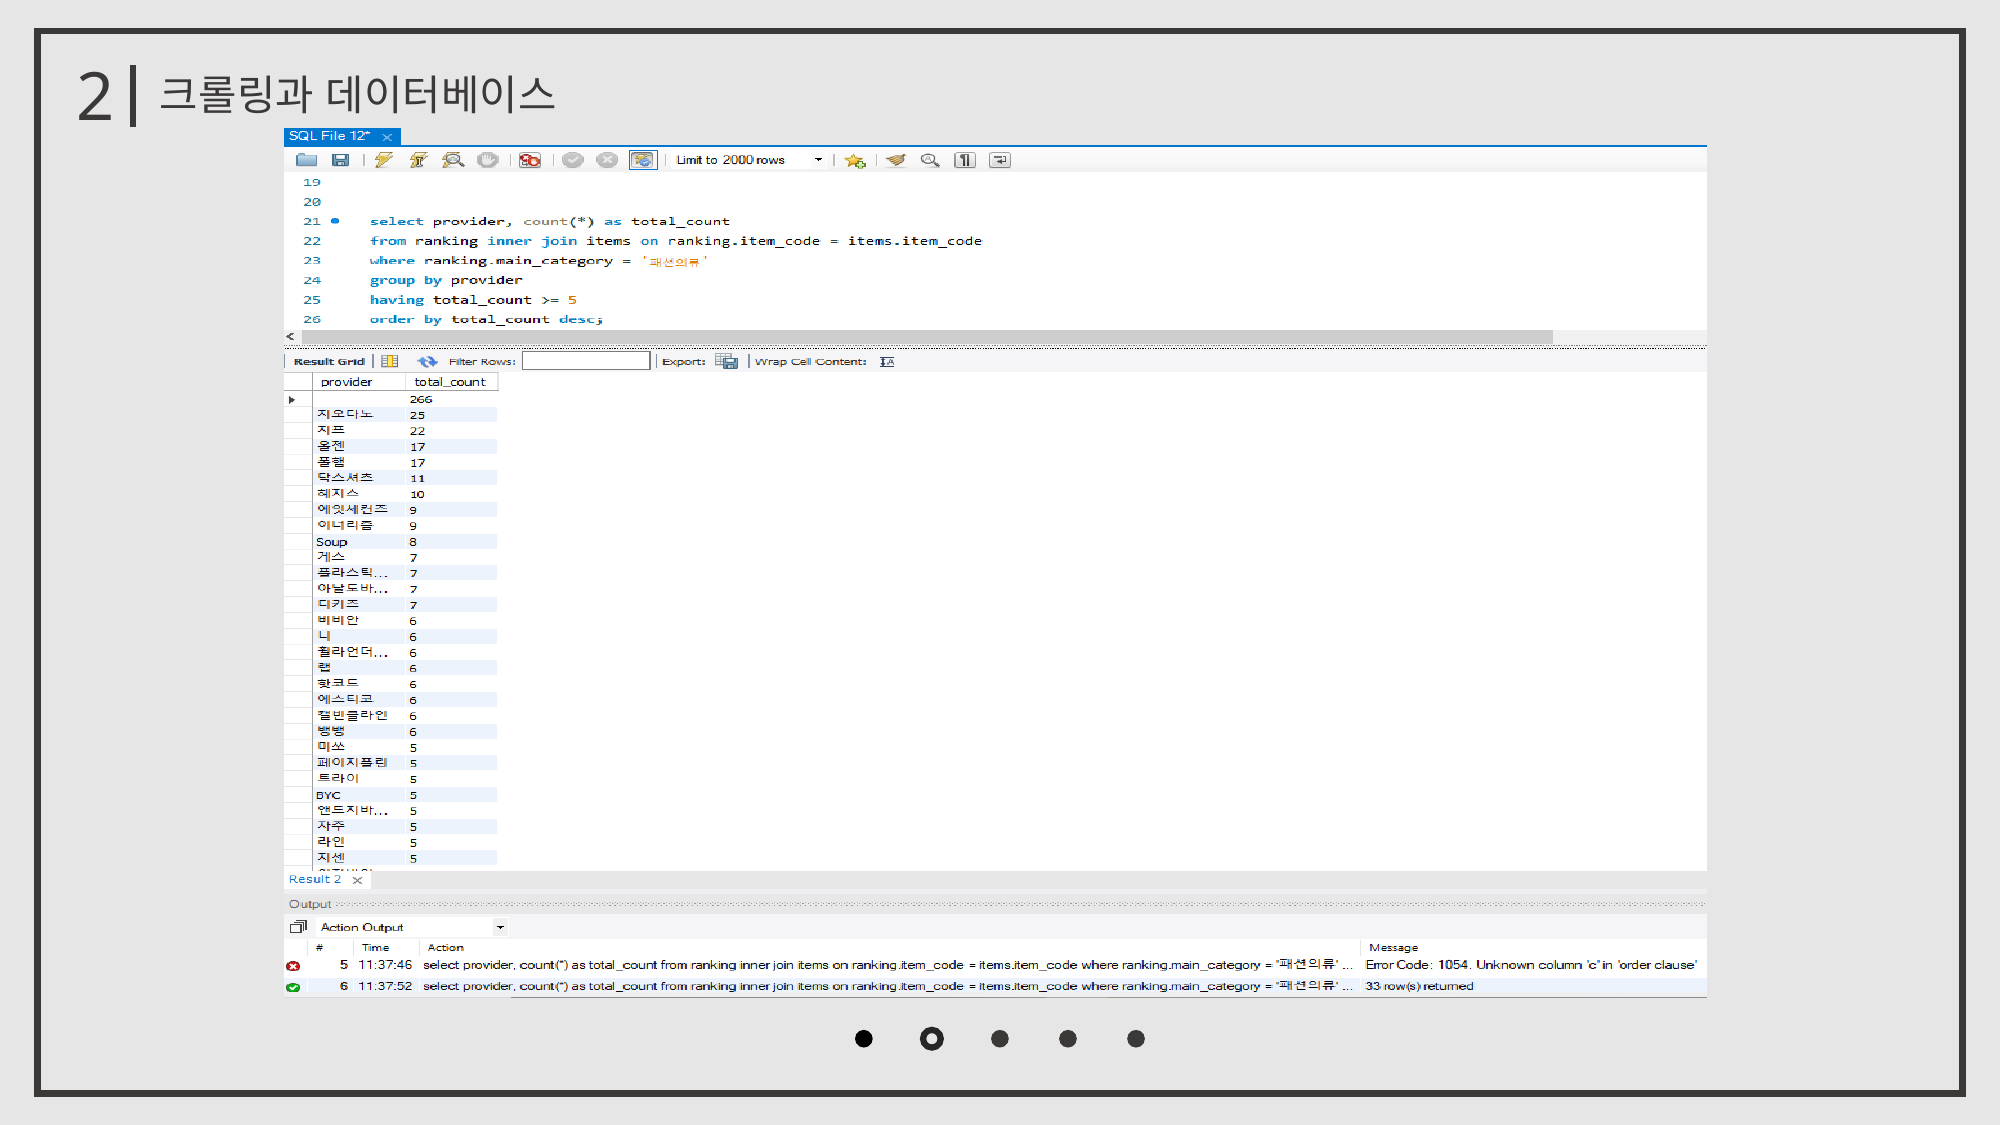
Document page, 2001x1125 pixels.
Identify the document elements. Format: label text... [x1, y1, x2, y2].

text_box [855, 1029, 1145, 1048]
text_box 2 [61, 46, 146, 142]
text_box [36, 30, 1964, 1095]
text_box 크롤링과 데이터베이스 [145, 61, 859, 127]
picture [284, 128, 1707, 998]
